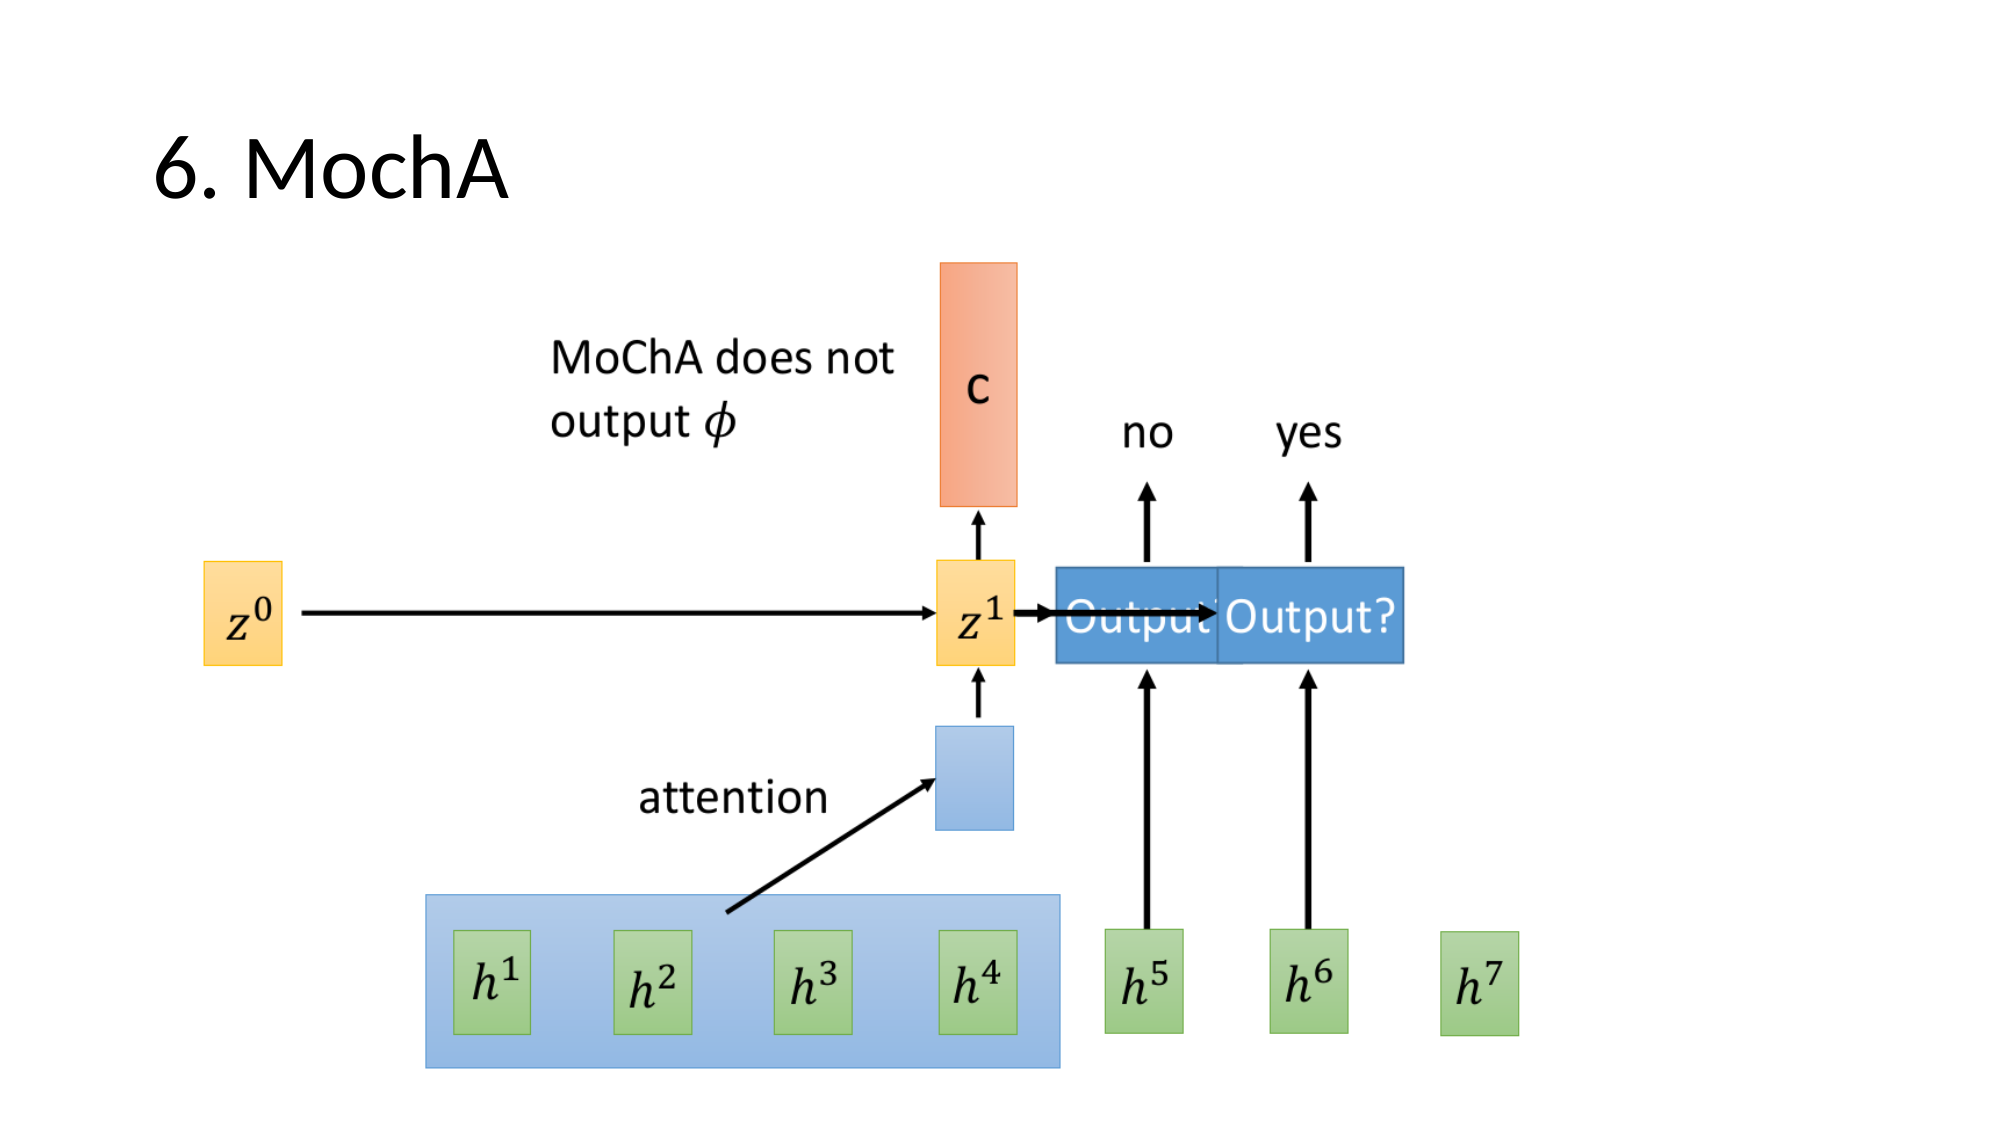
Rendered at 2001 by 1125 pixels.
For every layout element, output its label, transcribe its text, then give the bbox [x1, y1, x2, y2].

picture [162, 260, 1560, 1108]
text_box 6. MochA [137, 59, 1863, 277]
